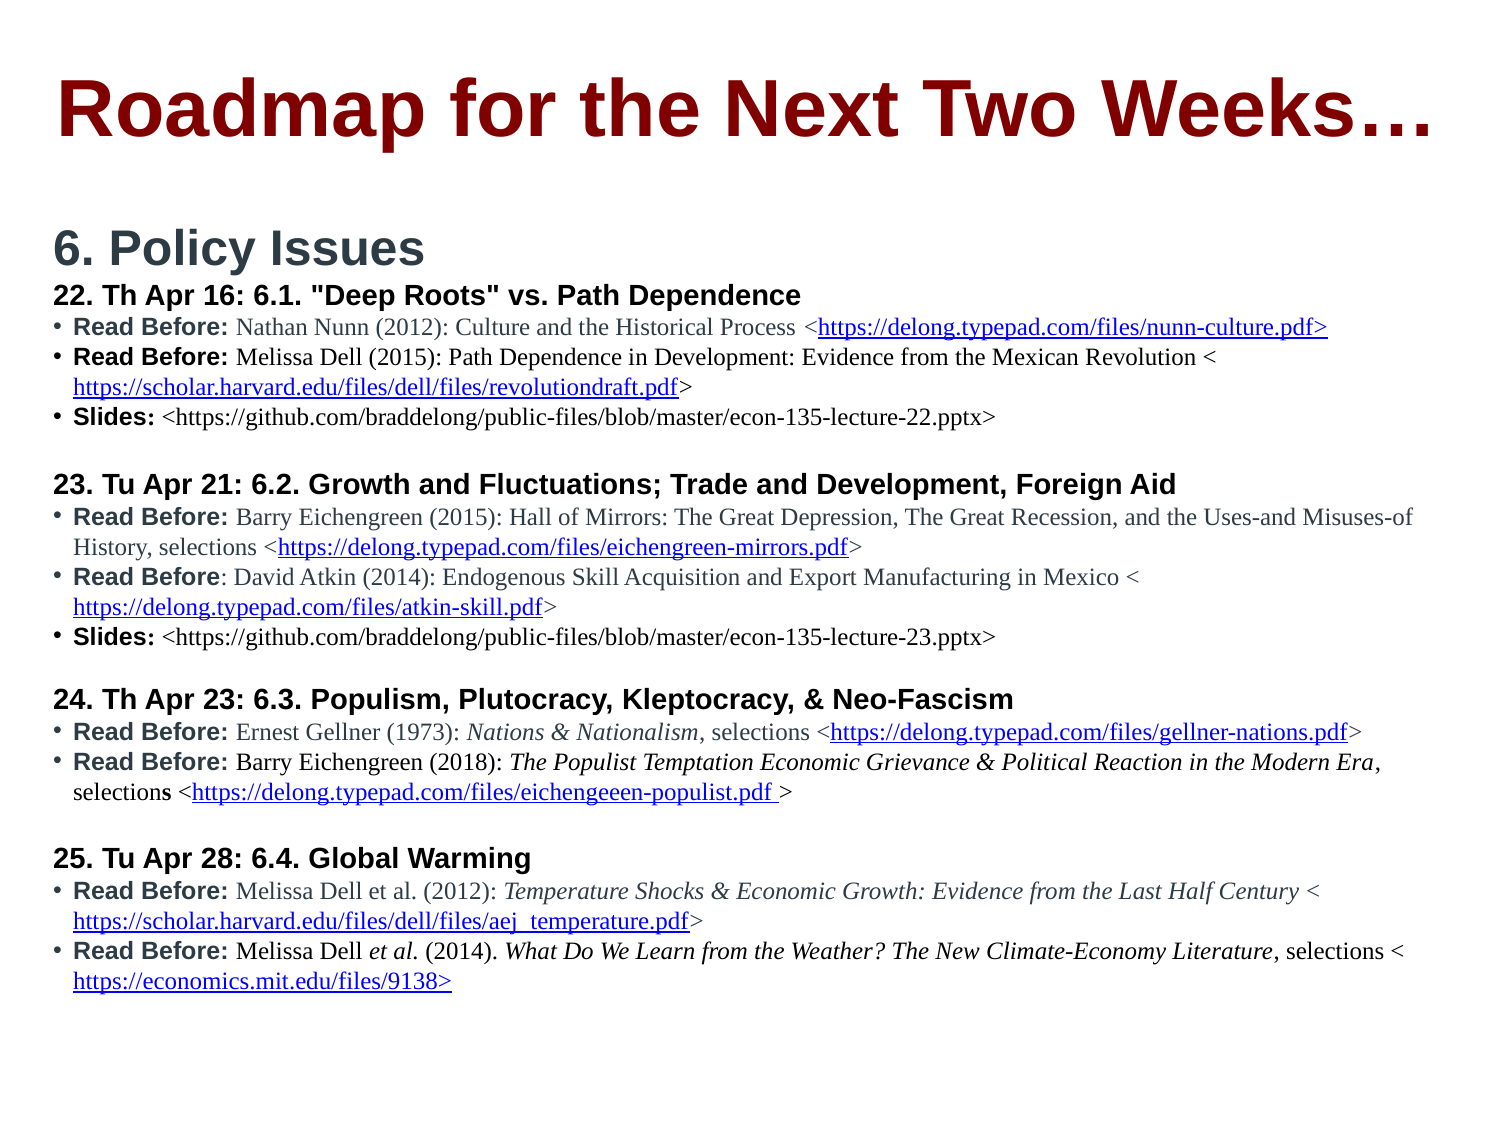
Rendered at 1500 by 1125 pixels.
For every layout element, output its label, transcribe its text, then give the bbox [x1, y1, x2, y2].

title Roadmap for the Next Two Weeks… [44, 0, 1453, 209]
list 6. Policy Issues 22. Th Apr 16: 6.1. "Deep Roots" vs. Path Dependence Read Before: Nathan Nunn (2012): Culture and the Historical Process <https://delong.typepad.com/files/nunn-culture.pdf> Read Before: Melissa Dell (2015): Path Dependence in Development: Evidence from the Mexican Revolution <https://scholar.harvard.edu/files/dell/files/revolutiondraft.pdf> Slides: <https://github.com/braddelong/public-files/blob/master/econ-135-lecture-22.pptx> 23. Tu Apr 21: 6.2. Growth and Fluctuations; Trade and Development, Foreign Aid Read Before: Barry Eichengreen (2015): Hall of Mirrors: The Great Depression, The Great Recession, and the Uses-and Misuses-of History, selections <https://delong.typepad.com/files/eichengreen-mirrors.pdf> Read Before: David Atkin (2014): Endogenous Skill Acquisition and Export Manufacturing in Mexico <https://delong.typepad.com/files/atkin-skill.pdf> Slides: <https://github.com/braddelong/public-files/blob/master/econ-135-lecture-23.pptx> 24. Th Apr 23: 6.3. Populism, Plutocracy, Kleptocracy, & Neo-Fascism Read Before: Ernest Gellner (1973): Nations & Nationalism, selections <https://delong.typepad.com/files/gellner-nations.pdf> Read Before: Barry Eichengreen (2018): The Populist Temptation Economic Grievance & Political Reaction in the Modern Era, selections <https://delong.typepad.com/files/eichengeeen-populist.pdf > 25. Tu Apr 28: 6.4. Global Warming Read Before: Melissa Dell et al. (2012): Temperature Shocks & Economic Growth: Evidence from the Last Half Century <https://scholar.harvard.edu/files/dell/files/aej_temperature.pdf> Read Before: Melissa Dell et al. (2014). What Do We Learn from the Weather? The New Climate-Economy Literature, selections <https://economics.mit.edu/files/9138> [44, 209, 1453, 1043]
